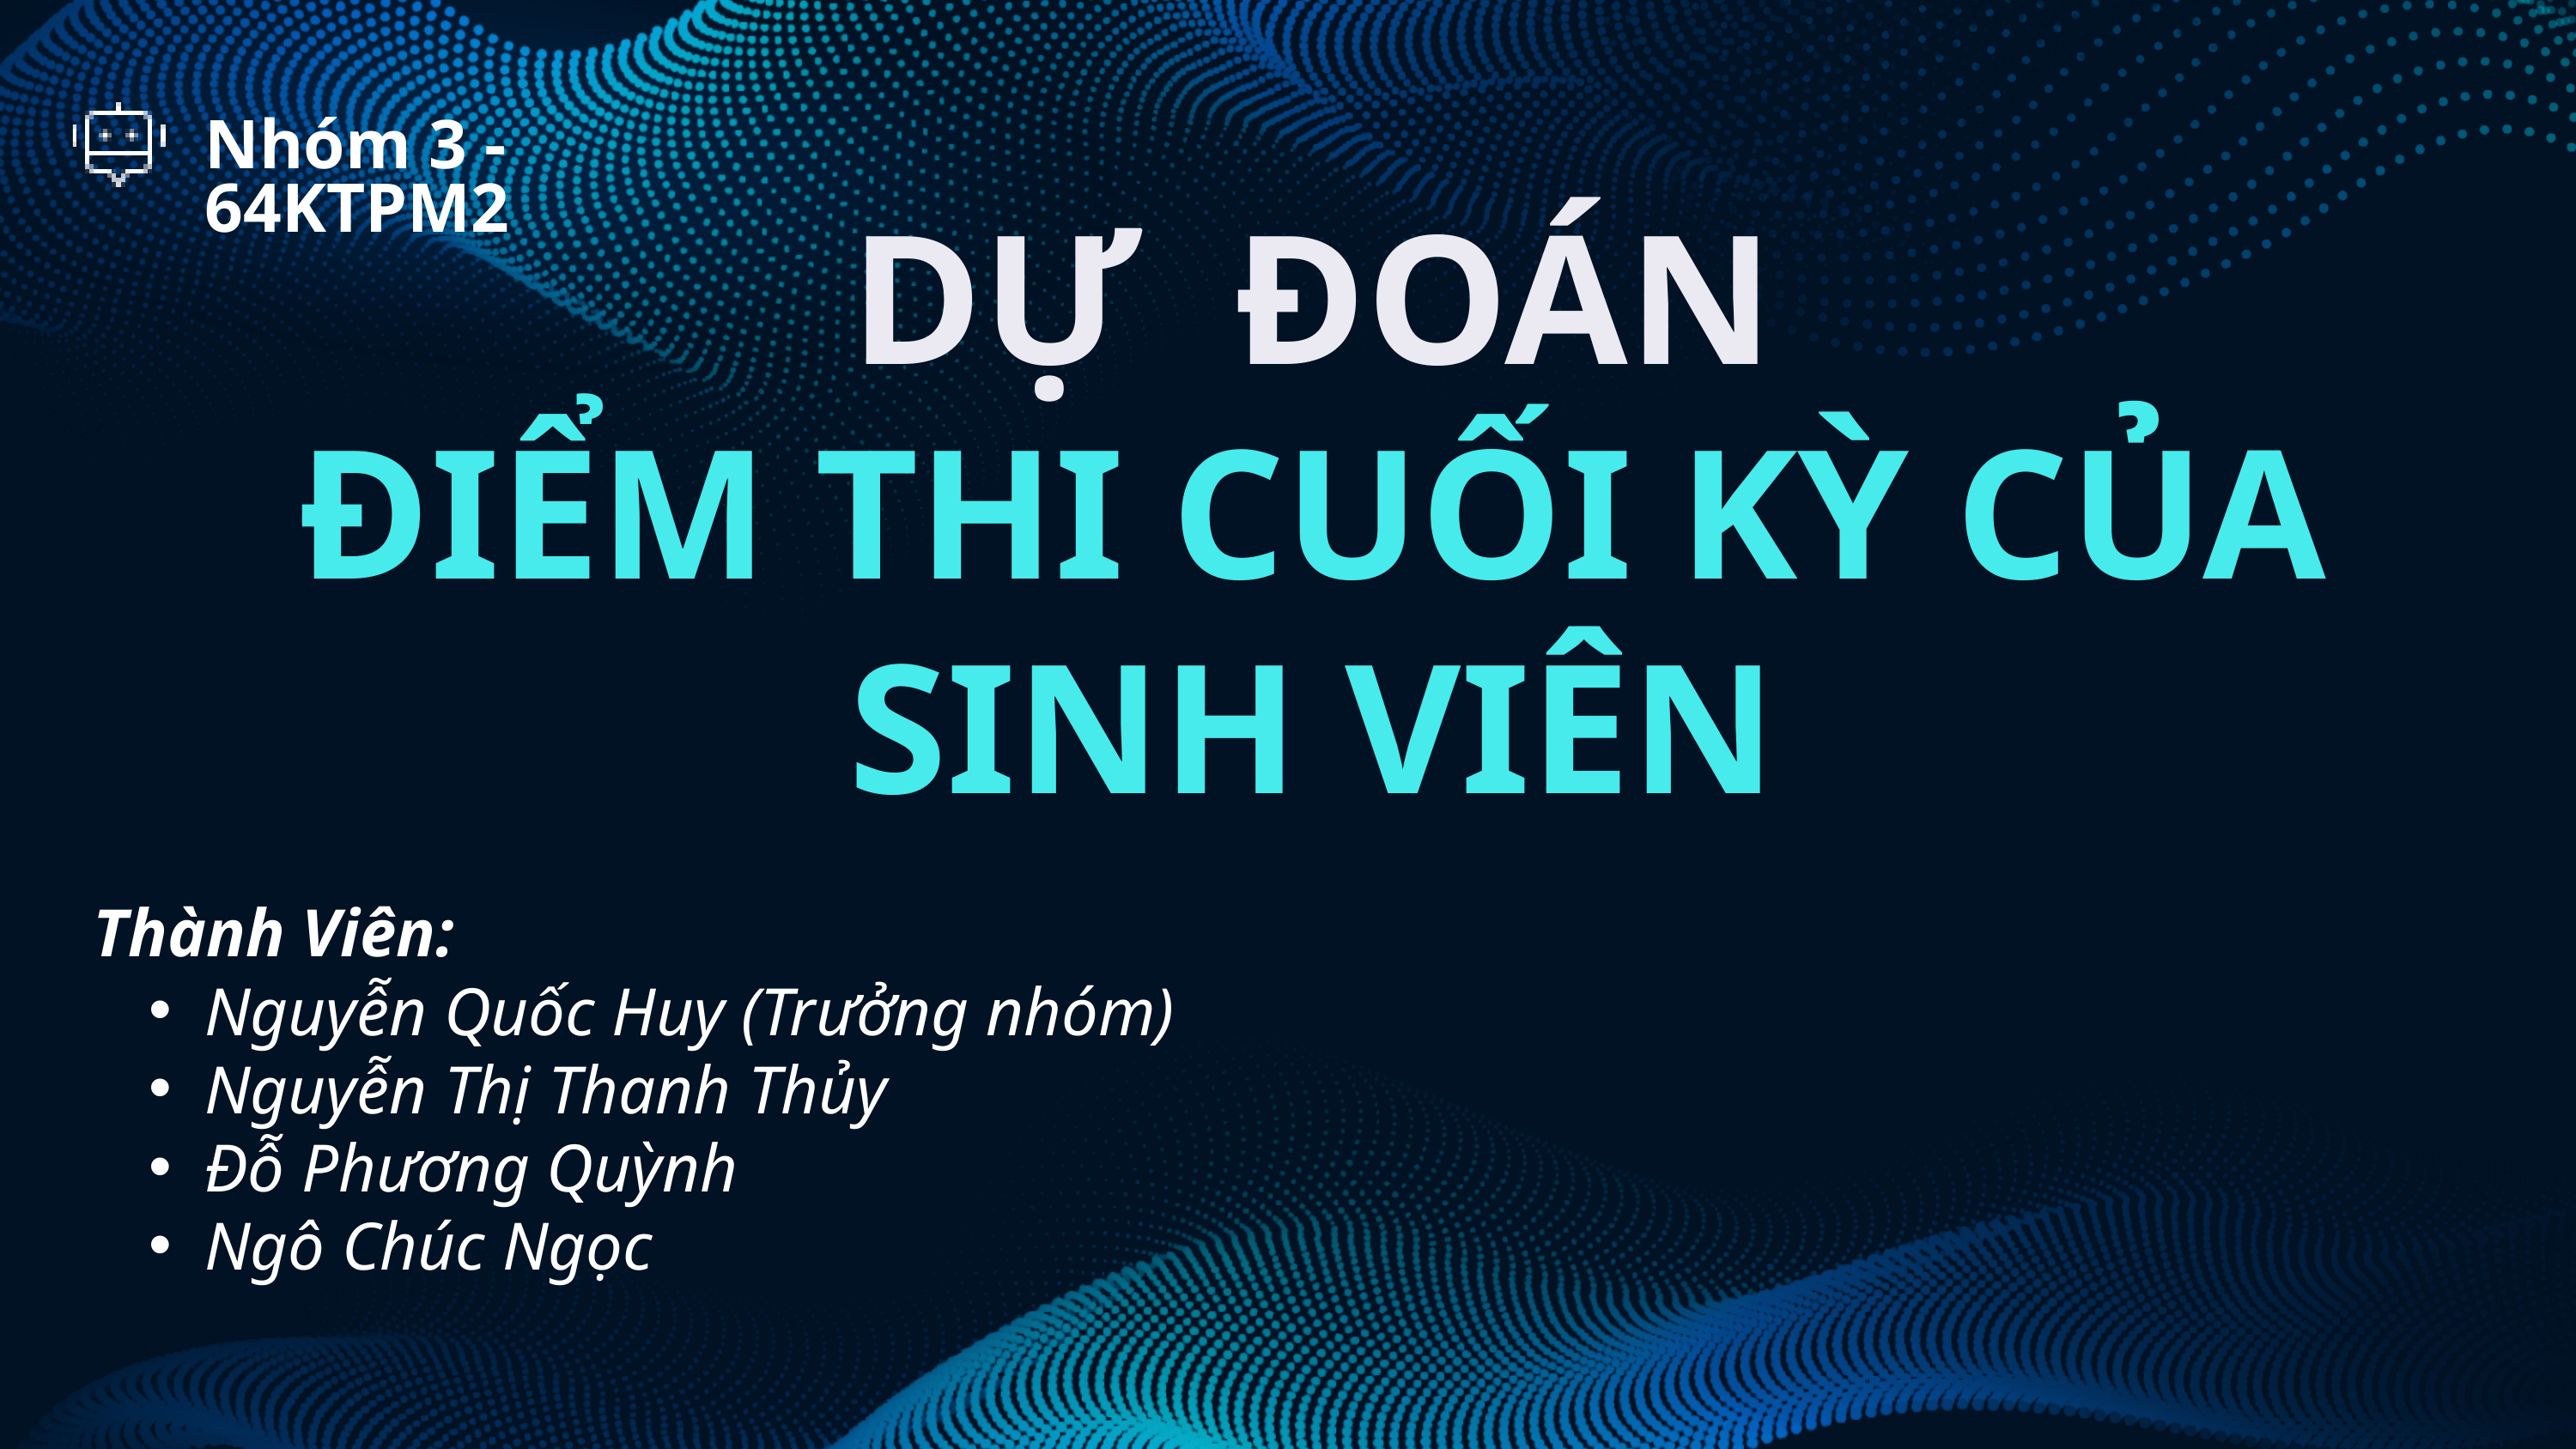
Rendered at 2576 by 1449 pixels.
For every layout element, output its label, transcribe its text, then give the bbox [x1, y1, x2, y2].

text_box [72, 102, 166, 187]
text_box Nhóm 3 - 64KTPM2 [204, 118, 813, 246]
text_box [2291, 0, 2576, 382]
text_box DỰ ĐOÁN ĐIỂM THI CUỐI KỲ CỦA SINH VIÊN [96, 185, 2529, 829]
text_box [0, 1016, 2576, 1449]
text_box Thành Viên: Nguyễn Quốc Huy (Trưởng nhóm) Nguyễn Thị Thanh Thủy Đỗ Phương Quỳnh Ngô Chúc Ngọc [93, 891, 1262, 1283]
text_box [0, 0, 2291, 661]
